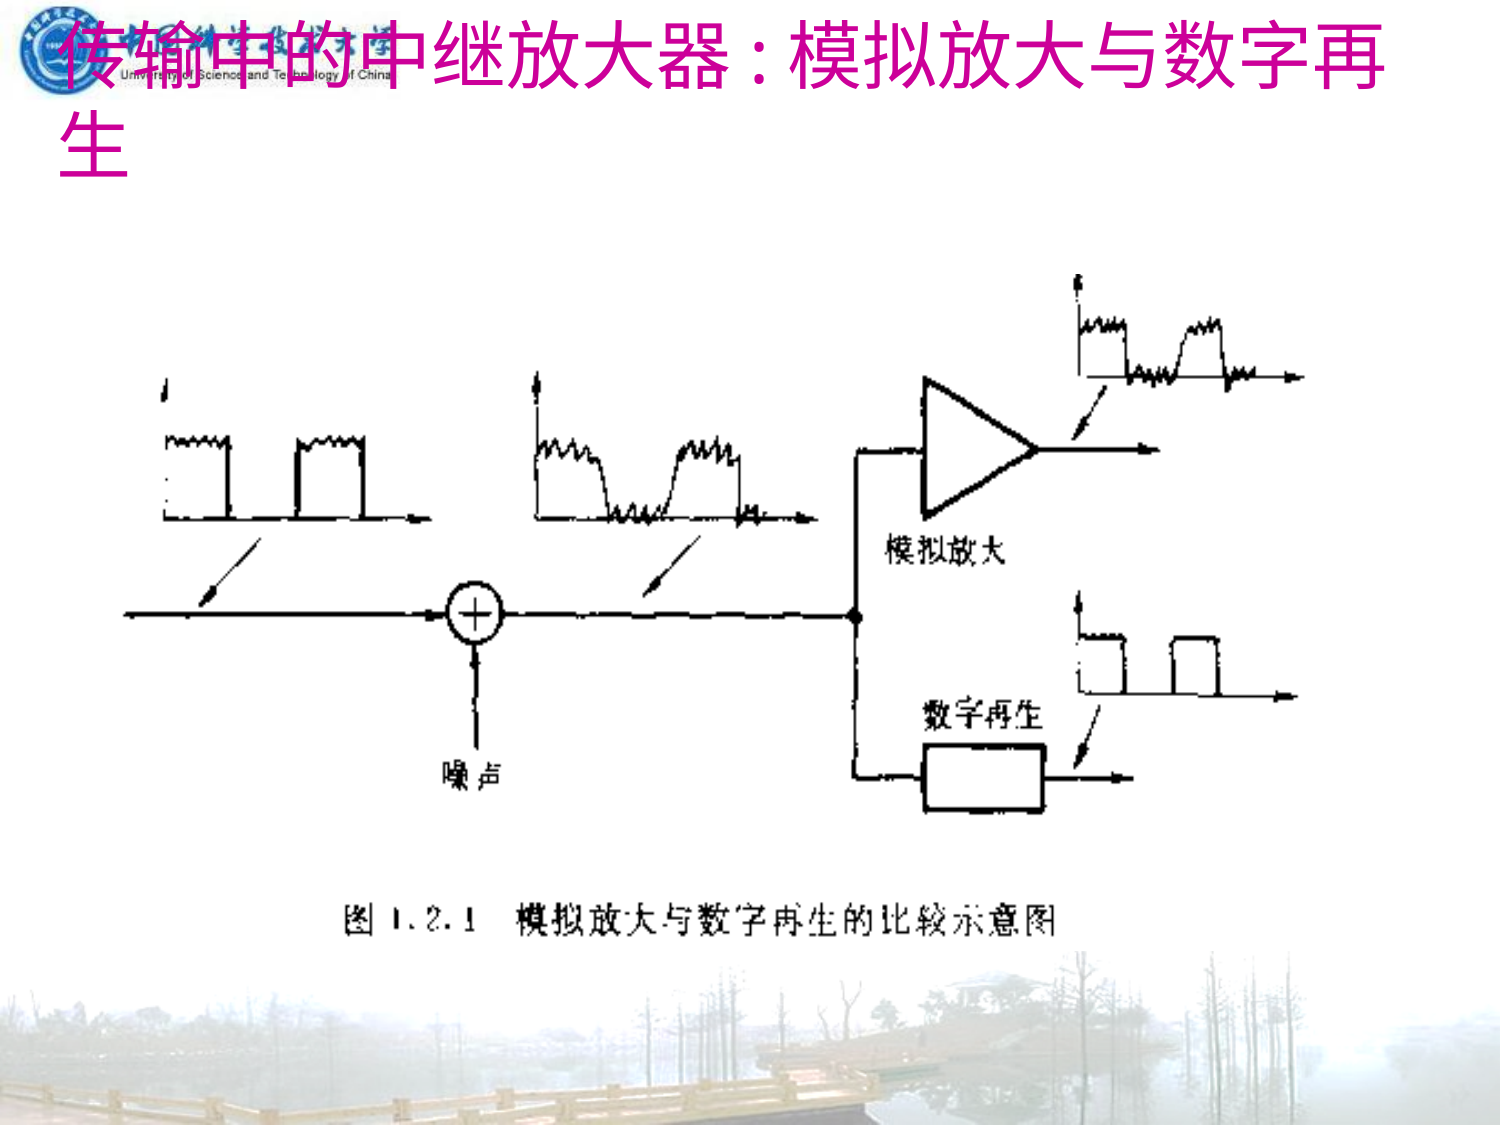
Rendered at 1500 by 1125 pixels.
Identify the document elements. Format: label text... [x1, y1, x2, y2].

slide_number 85 [0, 940, 1500, 1125]
title 传输中的中继放大器:模拟放大与数字再生 [40, 34, 1468, 197]
picture [0, 0, 422, 103]
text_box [74, 274, 1426, 951]
